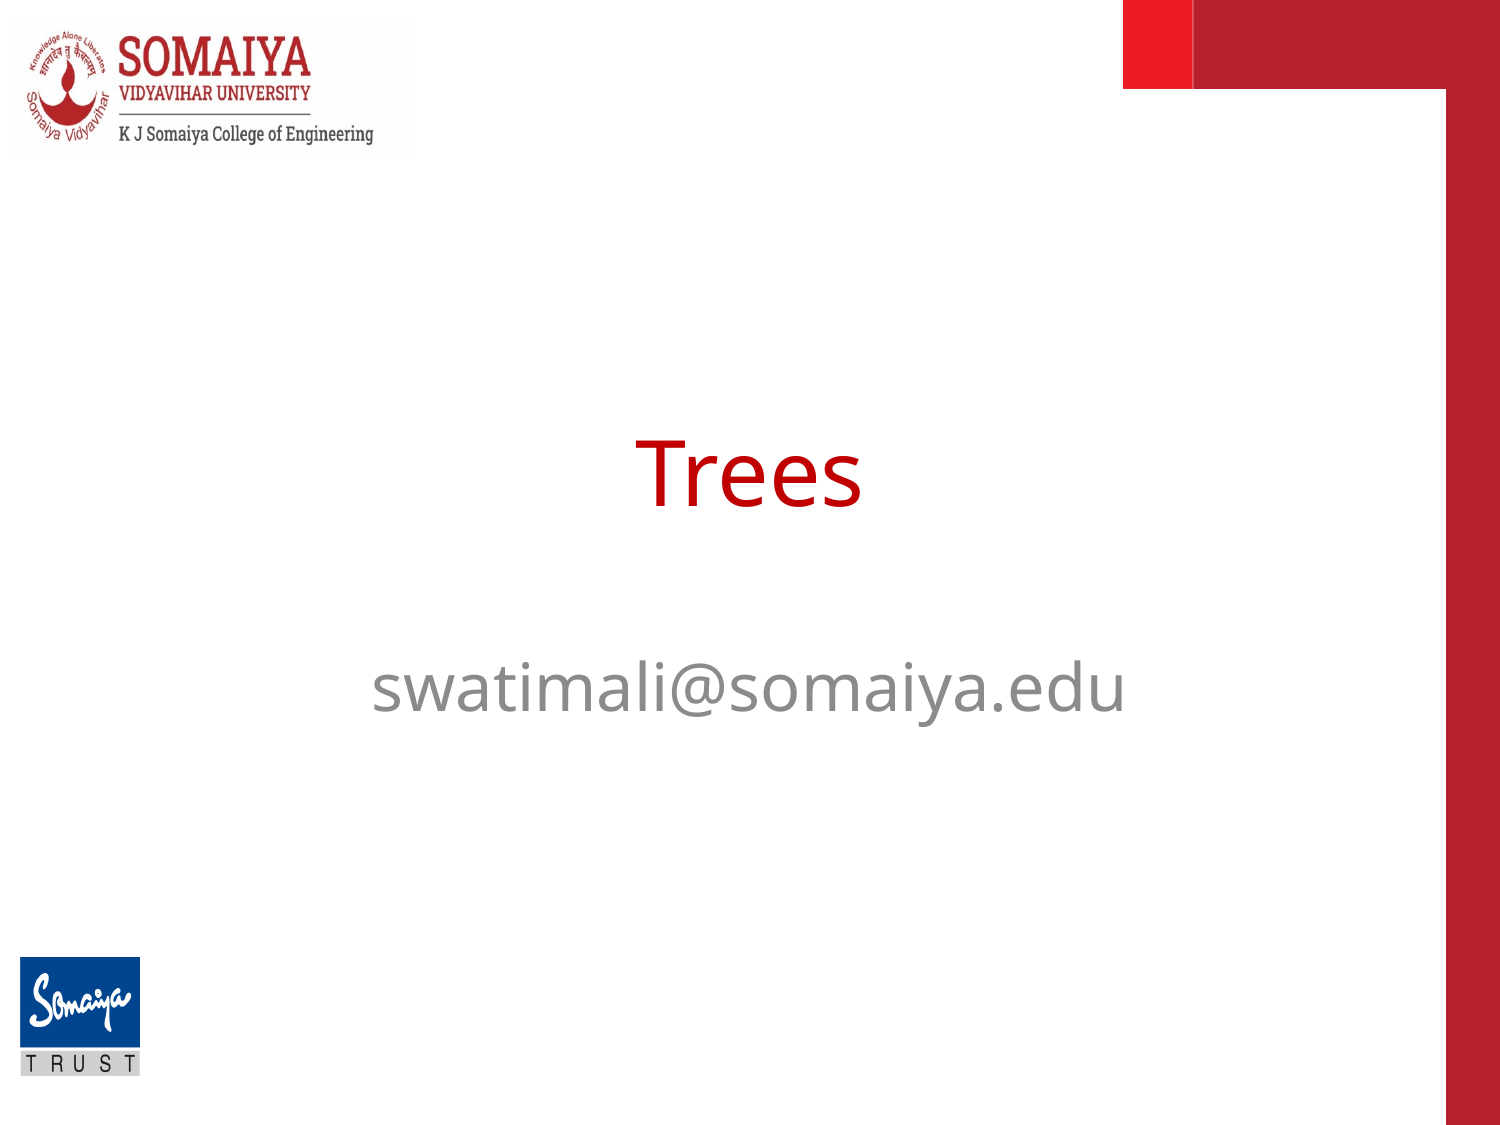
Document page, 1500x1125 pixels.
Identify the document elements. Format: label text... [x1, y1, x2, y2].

picture [20, 956, 140, 1076]
picture [11, 21, 412, 156]
subtitle swatimali@somaiya.edu [225, 637, 1275, 925]
title Trees [112, 349, 1388, 591]
picture [1123, 0, 1500, 1125]
